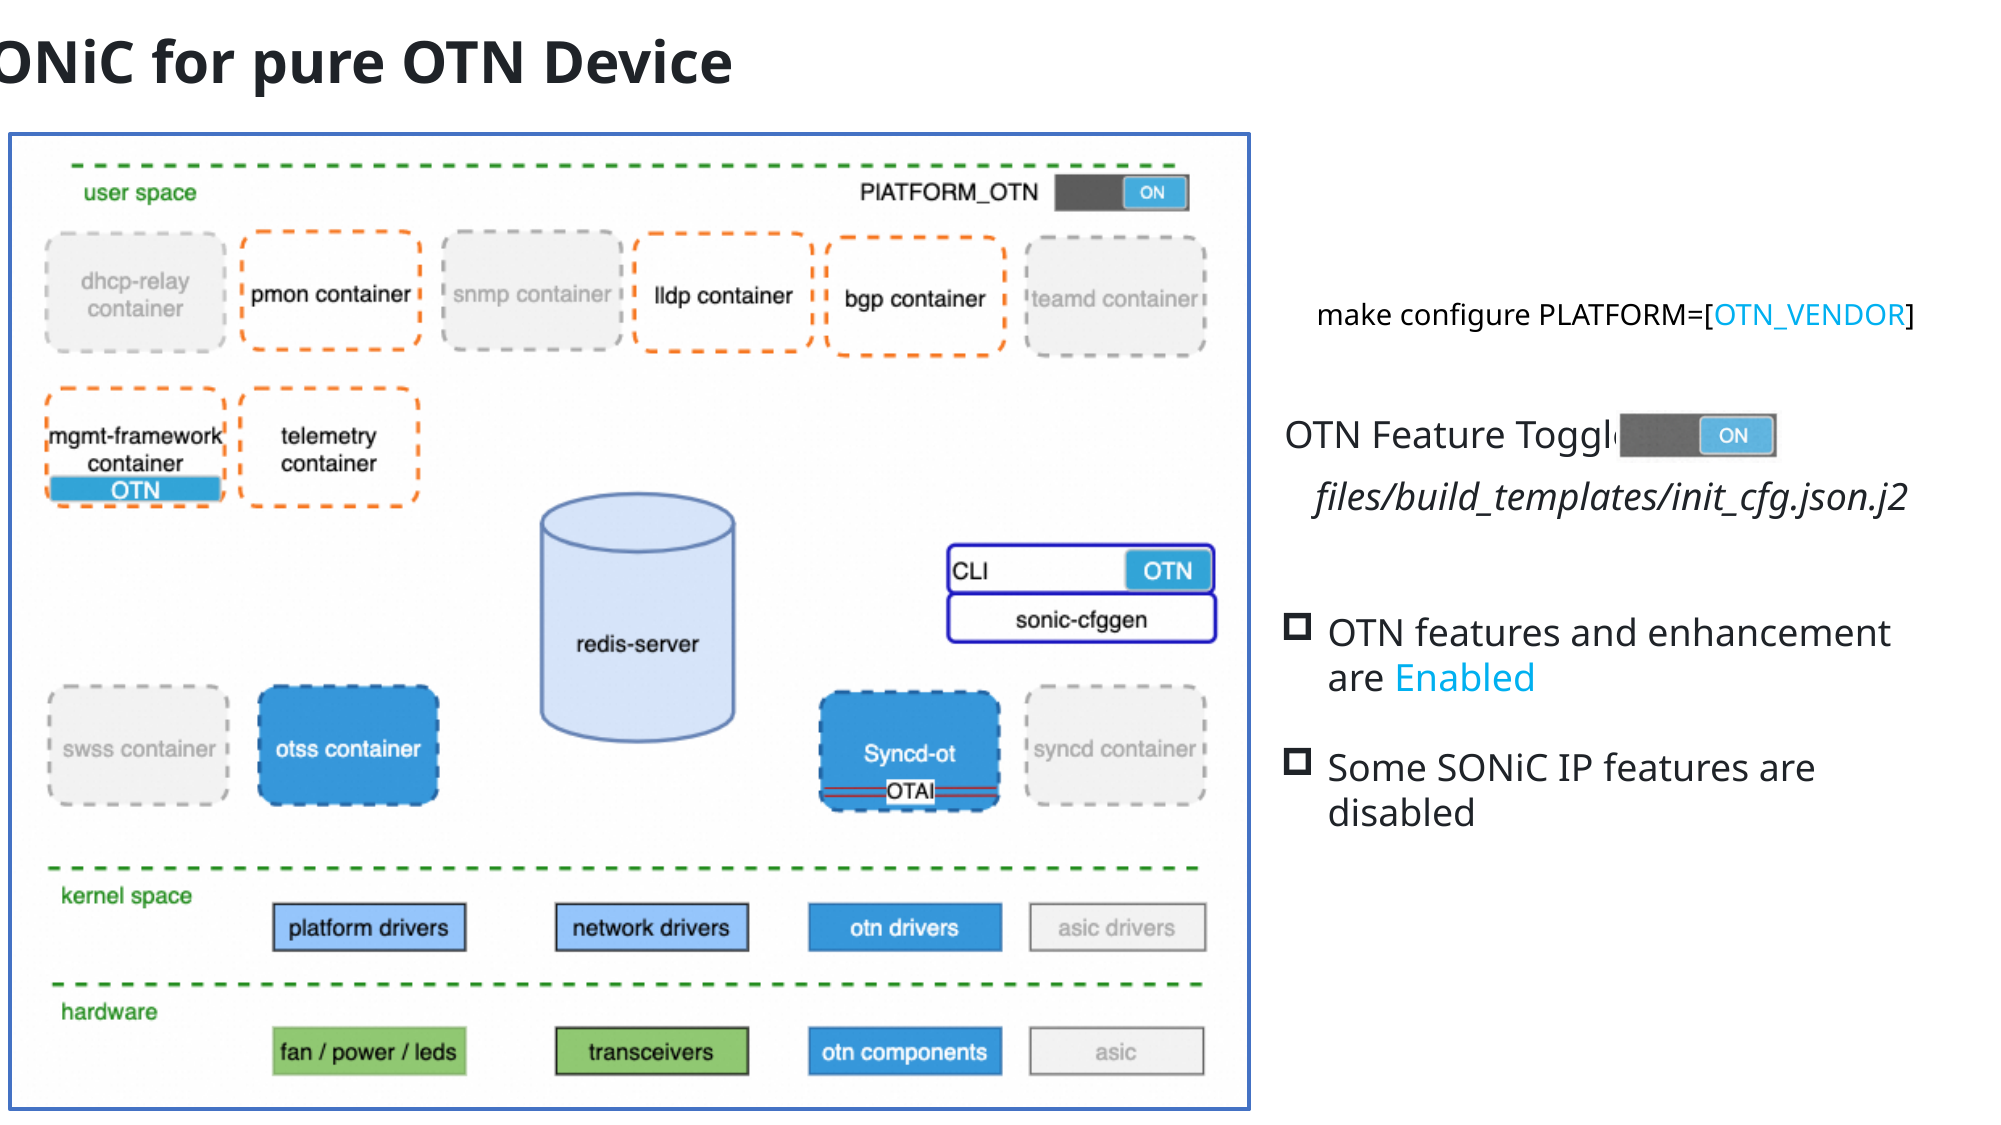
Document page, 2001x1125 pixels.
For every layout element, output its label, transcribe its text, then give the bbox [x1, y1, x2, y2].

text_box SONiC for pure OTN Device [0, 17, 749, 103]
text_box OTN Feature Toggle: [1269, 403, 1852, 494]
picture [11, 136, 1248, 1108]
text_box OTN features and enhancement are Enabled Some SONiC IP features are disabled [1266, 601, 1961, 887]
picture [1616, 410, 1782, 463]
text_box make configure PLATFORM=[OTN_VENDOR] [1301, 289, 1930, 339]
text_box files/build_templates/init_cfg.json.j2 [1300, 465, 1925, 526]
